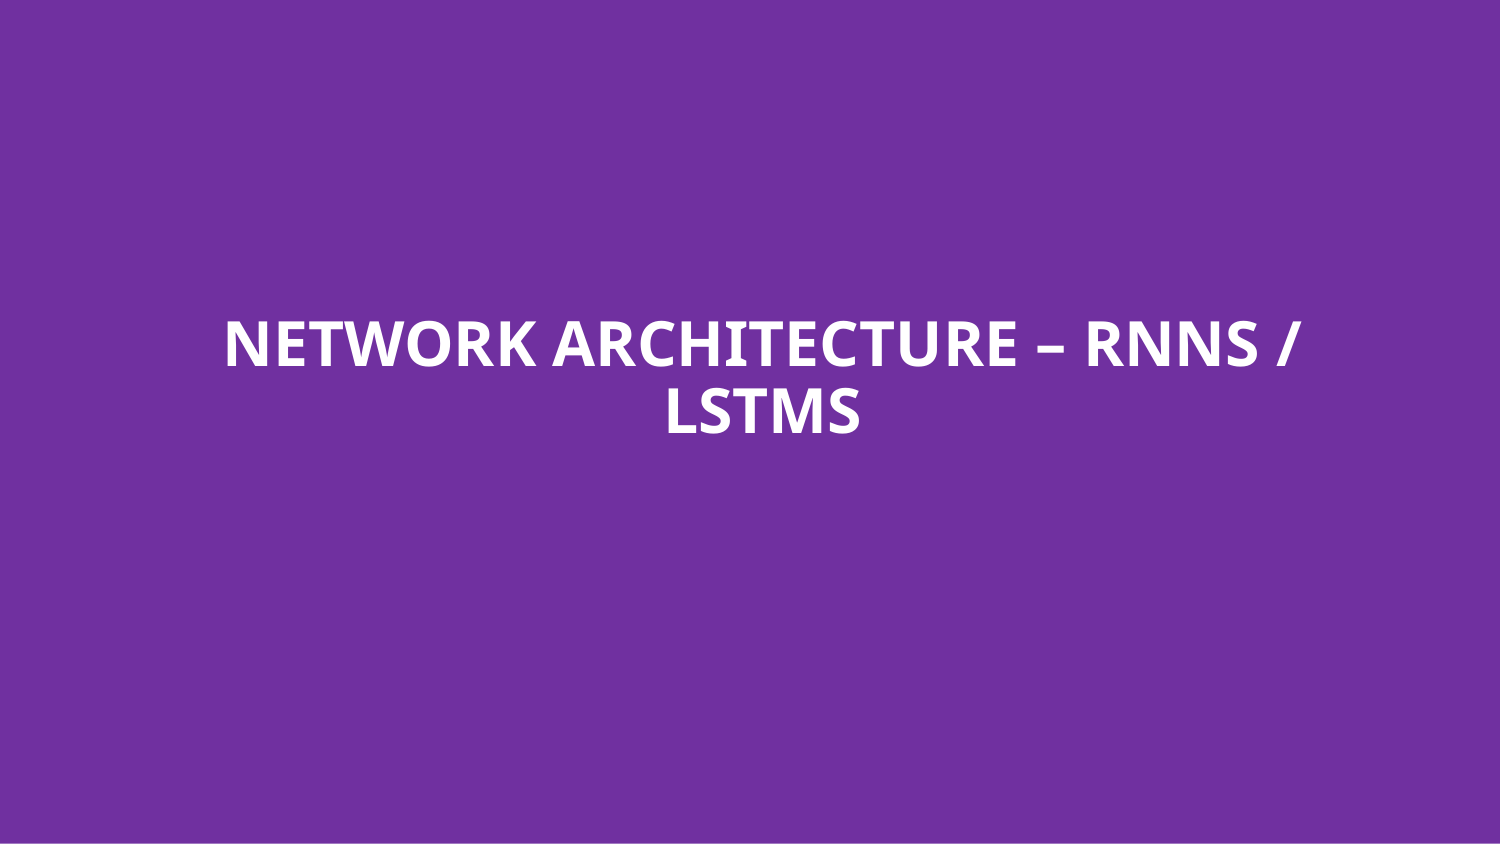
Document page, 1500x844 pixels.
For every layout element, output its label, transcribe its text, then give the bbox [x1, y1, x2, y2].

title NETWORK ARCHITECTURE – RNNS / LSTMS [127, 371, 1398, 454]
